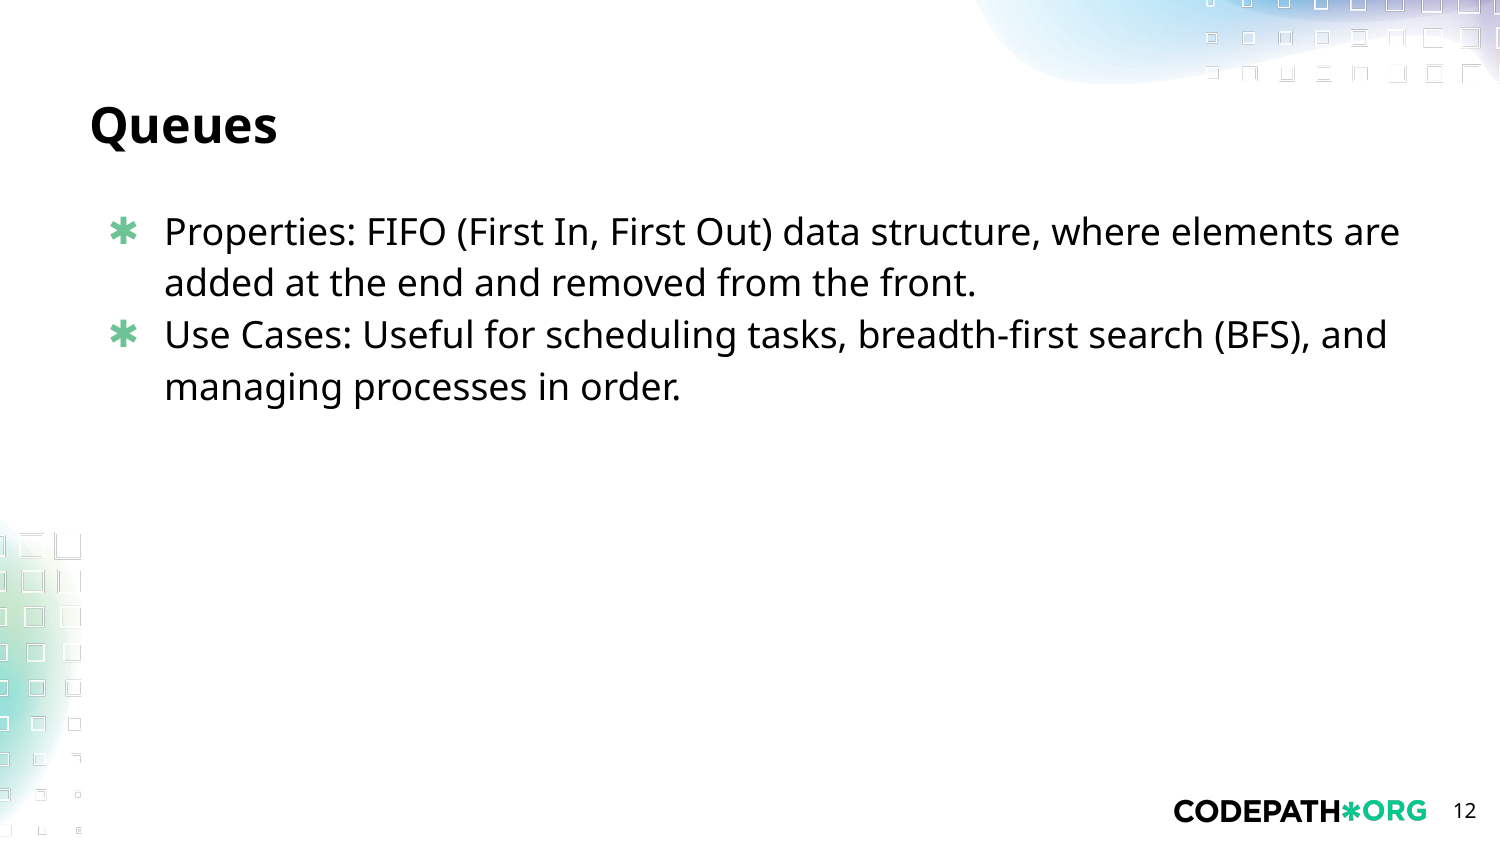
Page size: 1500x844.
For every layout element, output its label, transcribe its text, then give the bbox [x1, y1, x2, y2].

picture [1173, 799, 1401, 823]
picture [0, 451, 166, 844]
list Properties: FIFO (First In, First Out) data structure, where elements are added at the end and removed from the front. Use Cases: Useful for scheduling tasks, breadth-first search (BFS), and managing processes in order. [74, 185, 1426, 758]
slide_number ‹#› [1401, 786, 1492, 837]
picture [950, 0, 1500, 96]
title Queues [74, 78, 1426, 173]
